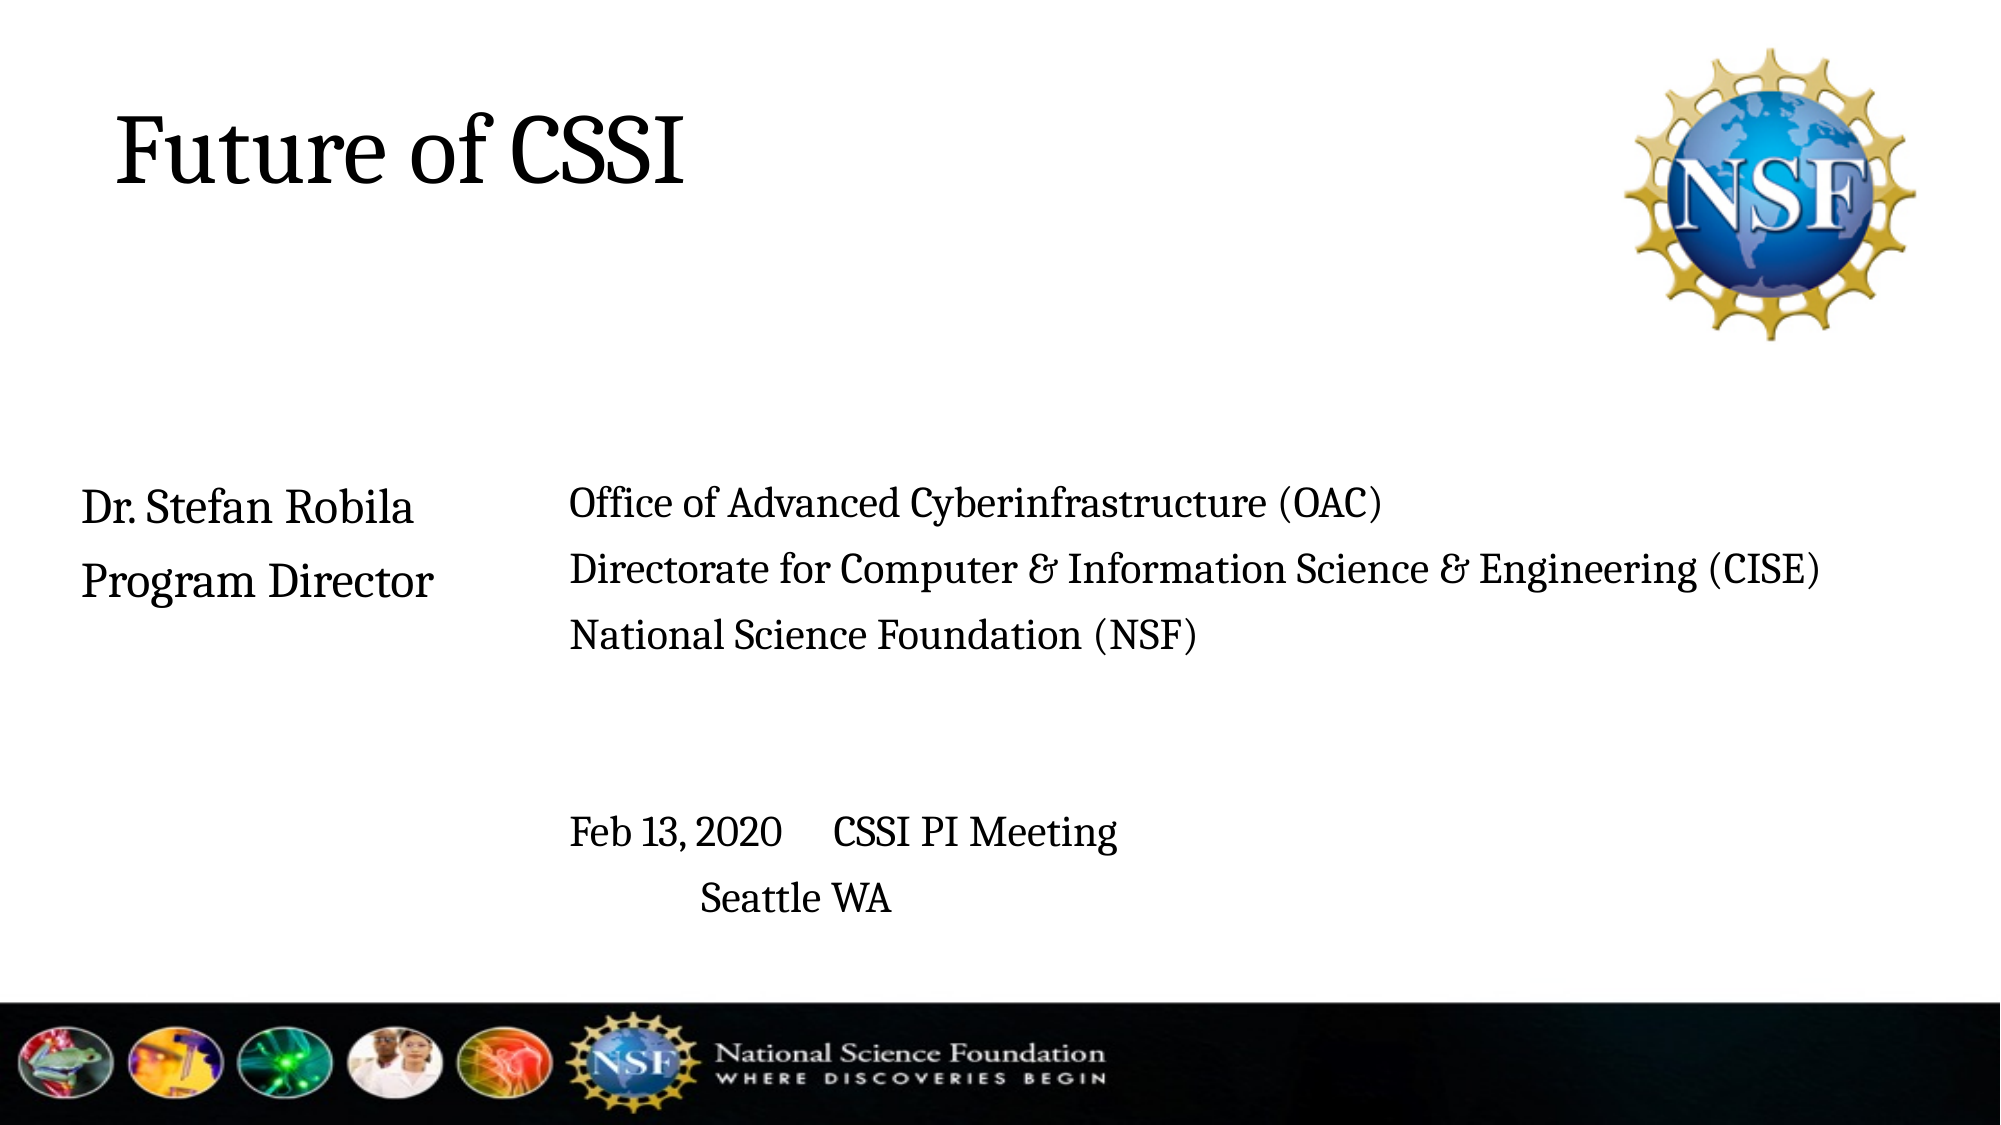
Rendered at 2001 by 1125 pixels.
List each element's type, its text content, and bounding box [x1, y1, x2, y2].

text_box Office of Advanced Cyberinfrastructure (OAC) Directorate for Computer & Information Science & Engineering (CISE) National Science Foundation (NSF) Feb 13, 2020 CSSI PI Meeting Seattle WA [554, 472, 1872, 934]
picture [0, 1, 2000, 1125]
title Future of CSSI [99, 90, 1510, 472]
subtitle Dr. Stefan Robila Program Director [65, 472, 554, 854]
